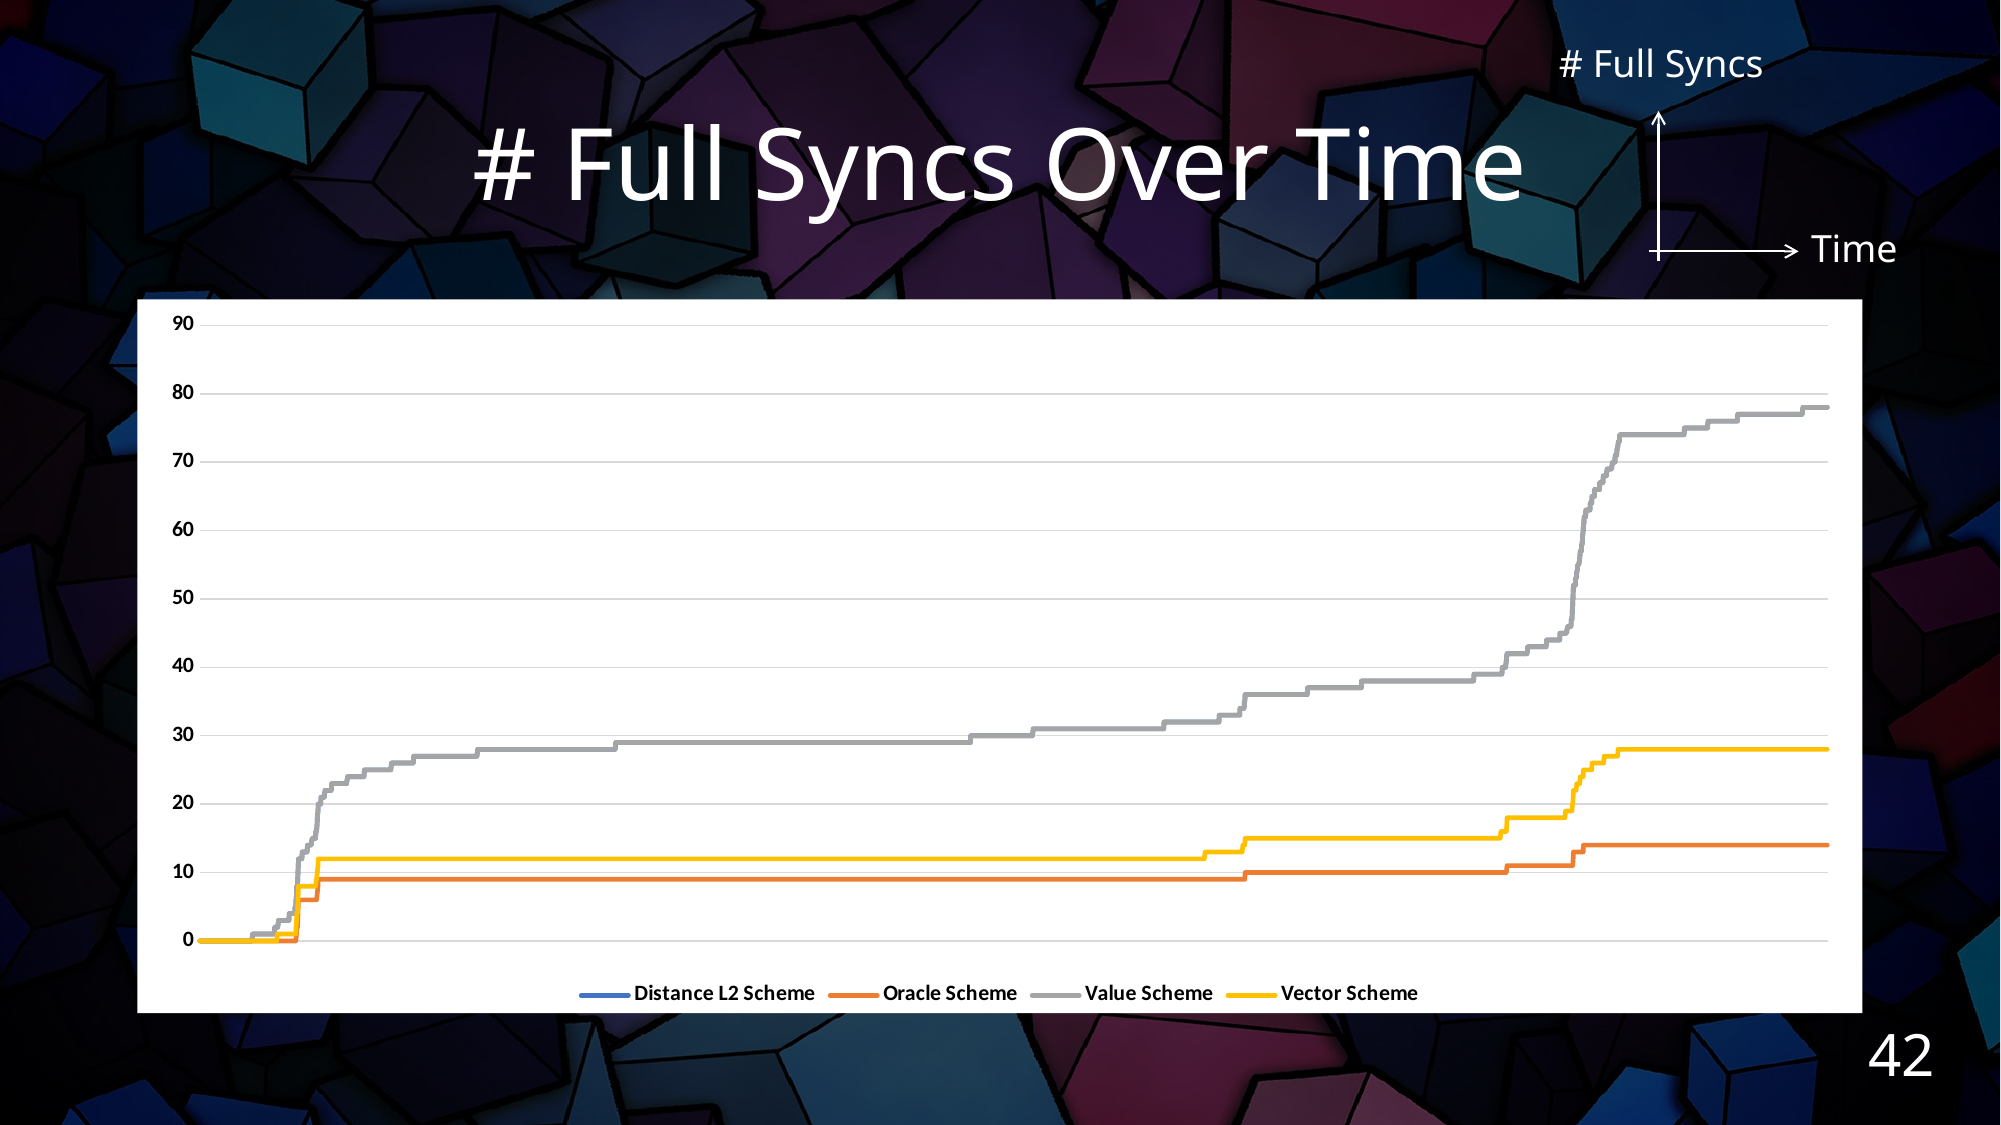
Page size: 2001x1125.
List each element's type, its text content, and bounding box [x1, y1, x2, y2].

title # Full Syncs Over Time [137, 59, 1526, 278]
picture [0, 0, 2001, 1125]
chart [137, 299, 1863, 1014]
slide_number 42 [1831, 1013, 1950, 1103]
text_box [1526, 0, 1975, 326]
